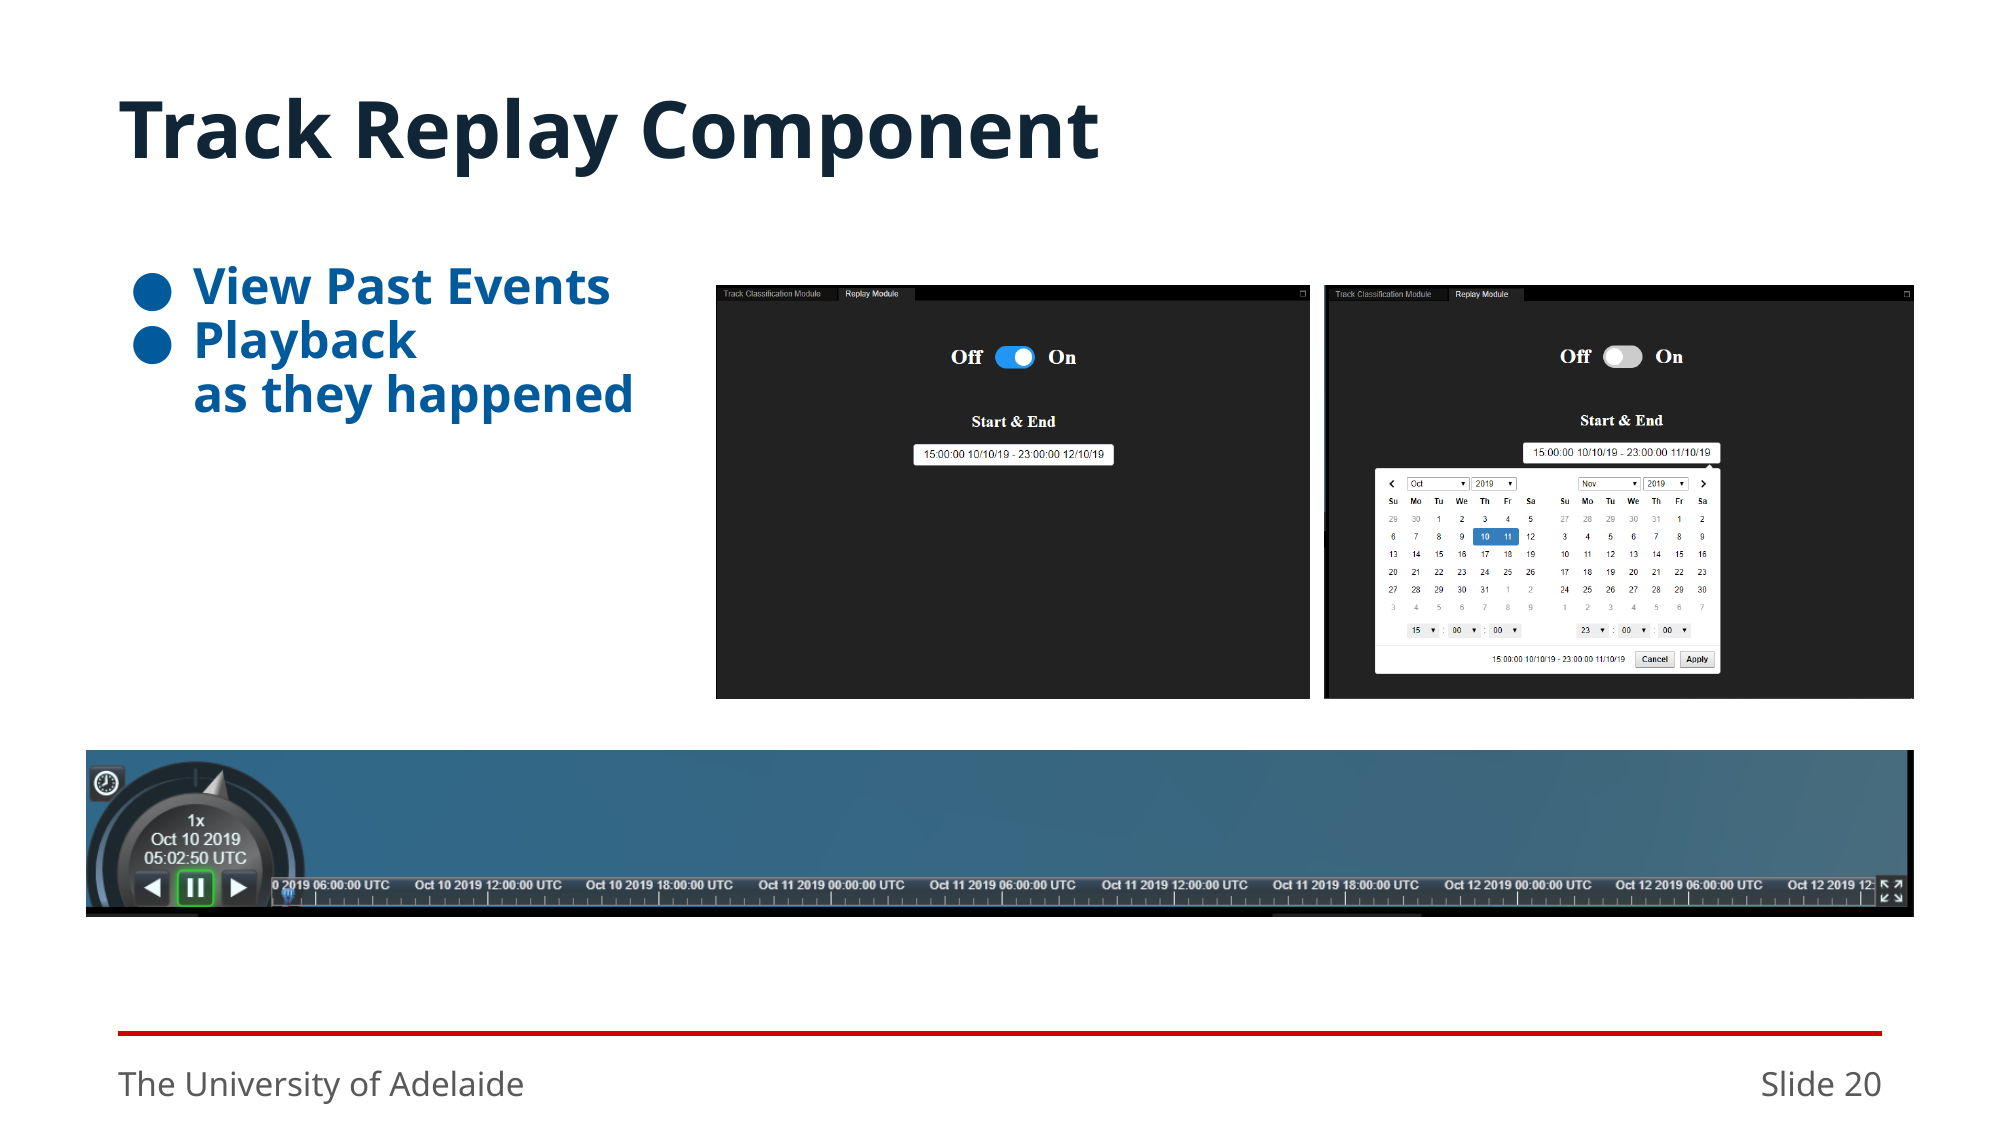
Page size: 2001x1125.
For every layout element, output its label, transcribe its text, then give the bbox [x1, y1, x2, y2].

picture [716, 285, 1311, 700]
slide_number Slide 20 [1488, 1062, 1883, 1093]
list View Past Events Playback as they happened [118, 261, 1883, 750]
picture [86, 750, 1915, 917]
title Track Replay Component [118, 90, 1883, 261]
picture [1324, 285, 1915, 700]
footer The University of Adelaide [118, 1062, 906, 1093]
